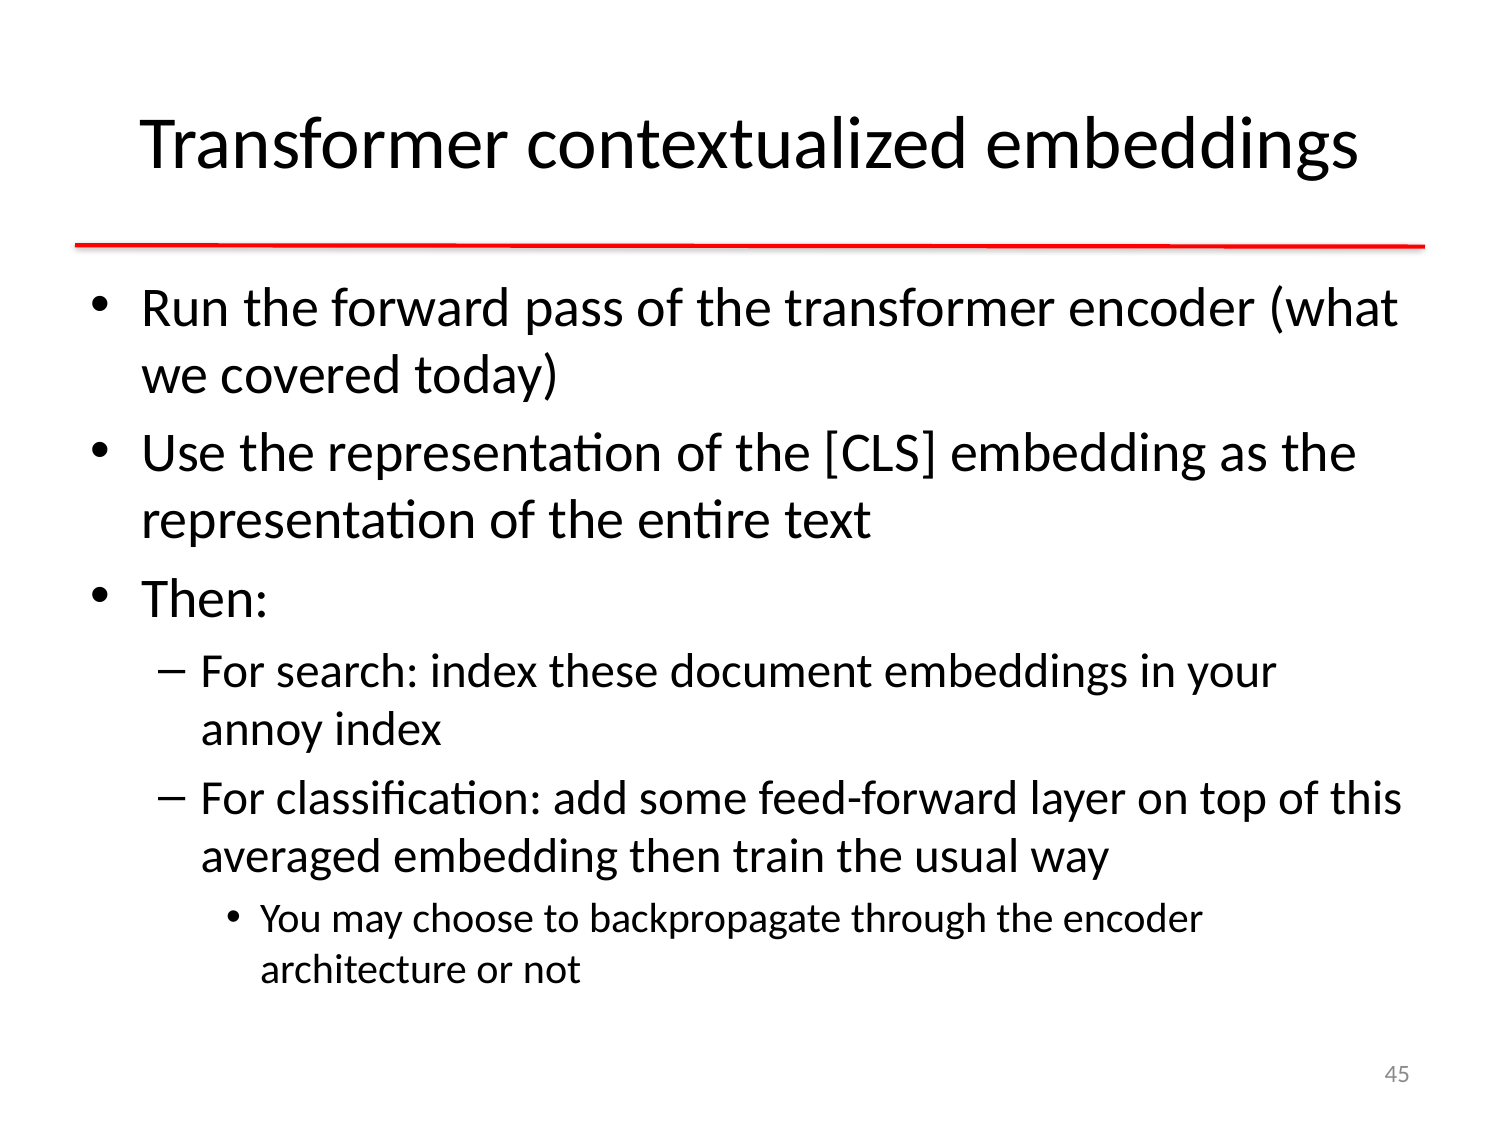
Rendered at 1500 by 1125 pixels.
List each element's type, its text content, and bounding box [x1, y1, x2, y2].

slide_number 45 [1074, 1042, 1425, 1103]
title Transformer contextualized embeddings [75, 45, 1425, 233]
list Run the forward pass of the transformer encoder (what we covered today) Use the representation of the [CLS] embedding as the representation of the entire text Then: For search: index these document embeddings in your annoy index For classification: add some feed-forward layer on top of this averaged embedding then train the usual way You may choose to backpropagate through the encoder architecture or not [75, 262, 1425, 1005]
